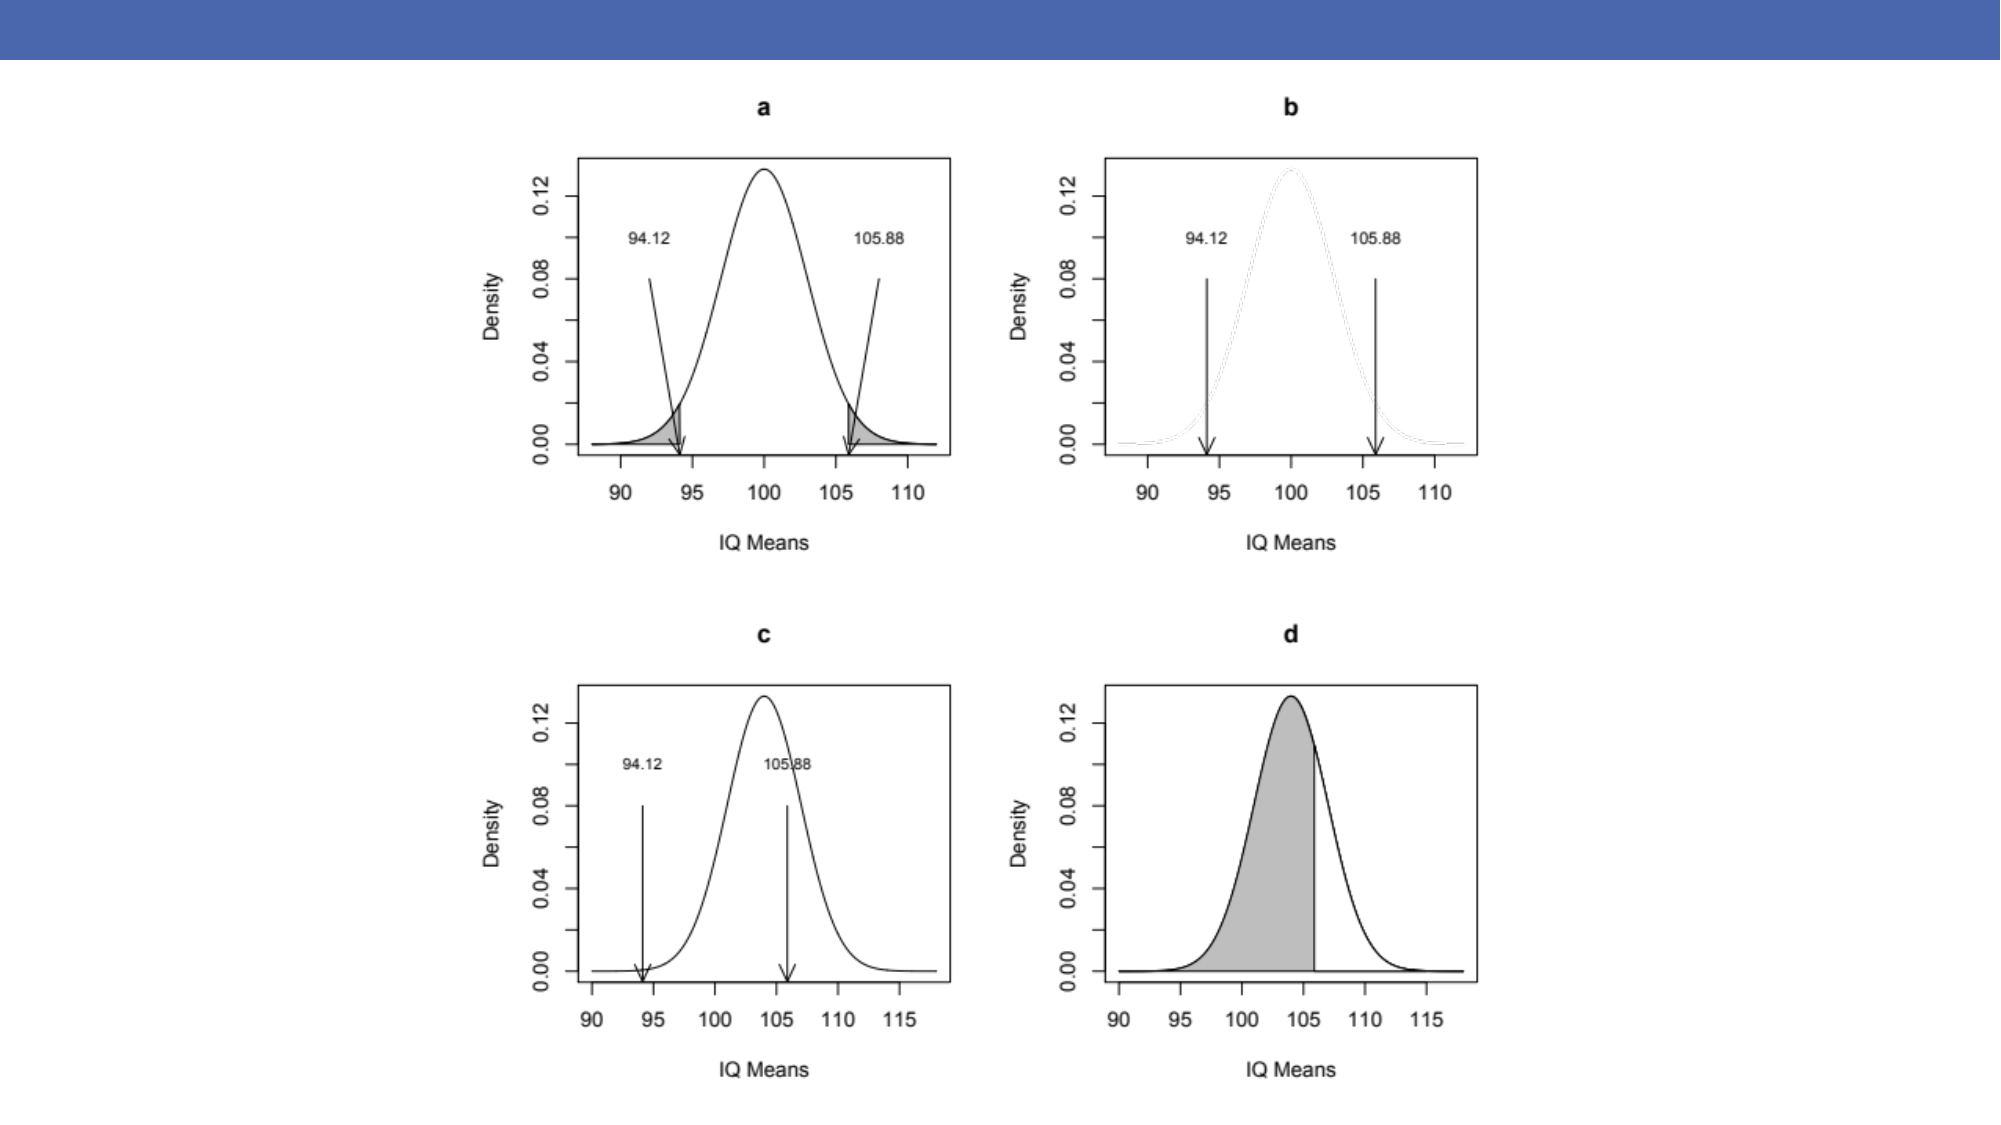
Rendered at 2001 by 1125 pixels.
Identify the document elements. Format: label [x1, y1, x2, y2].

picture [475, 56, 1527, 1108]
